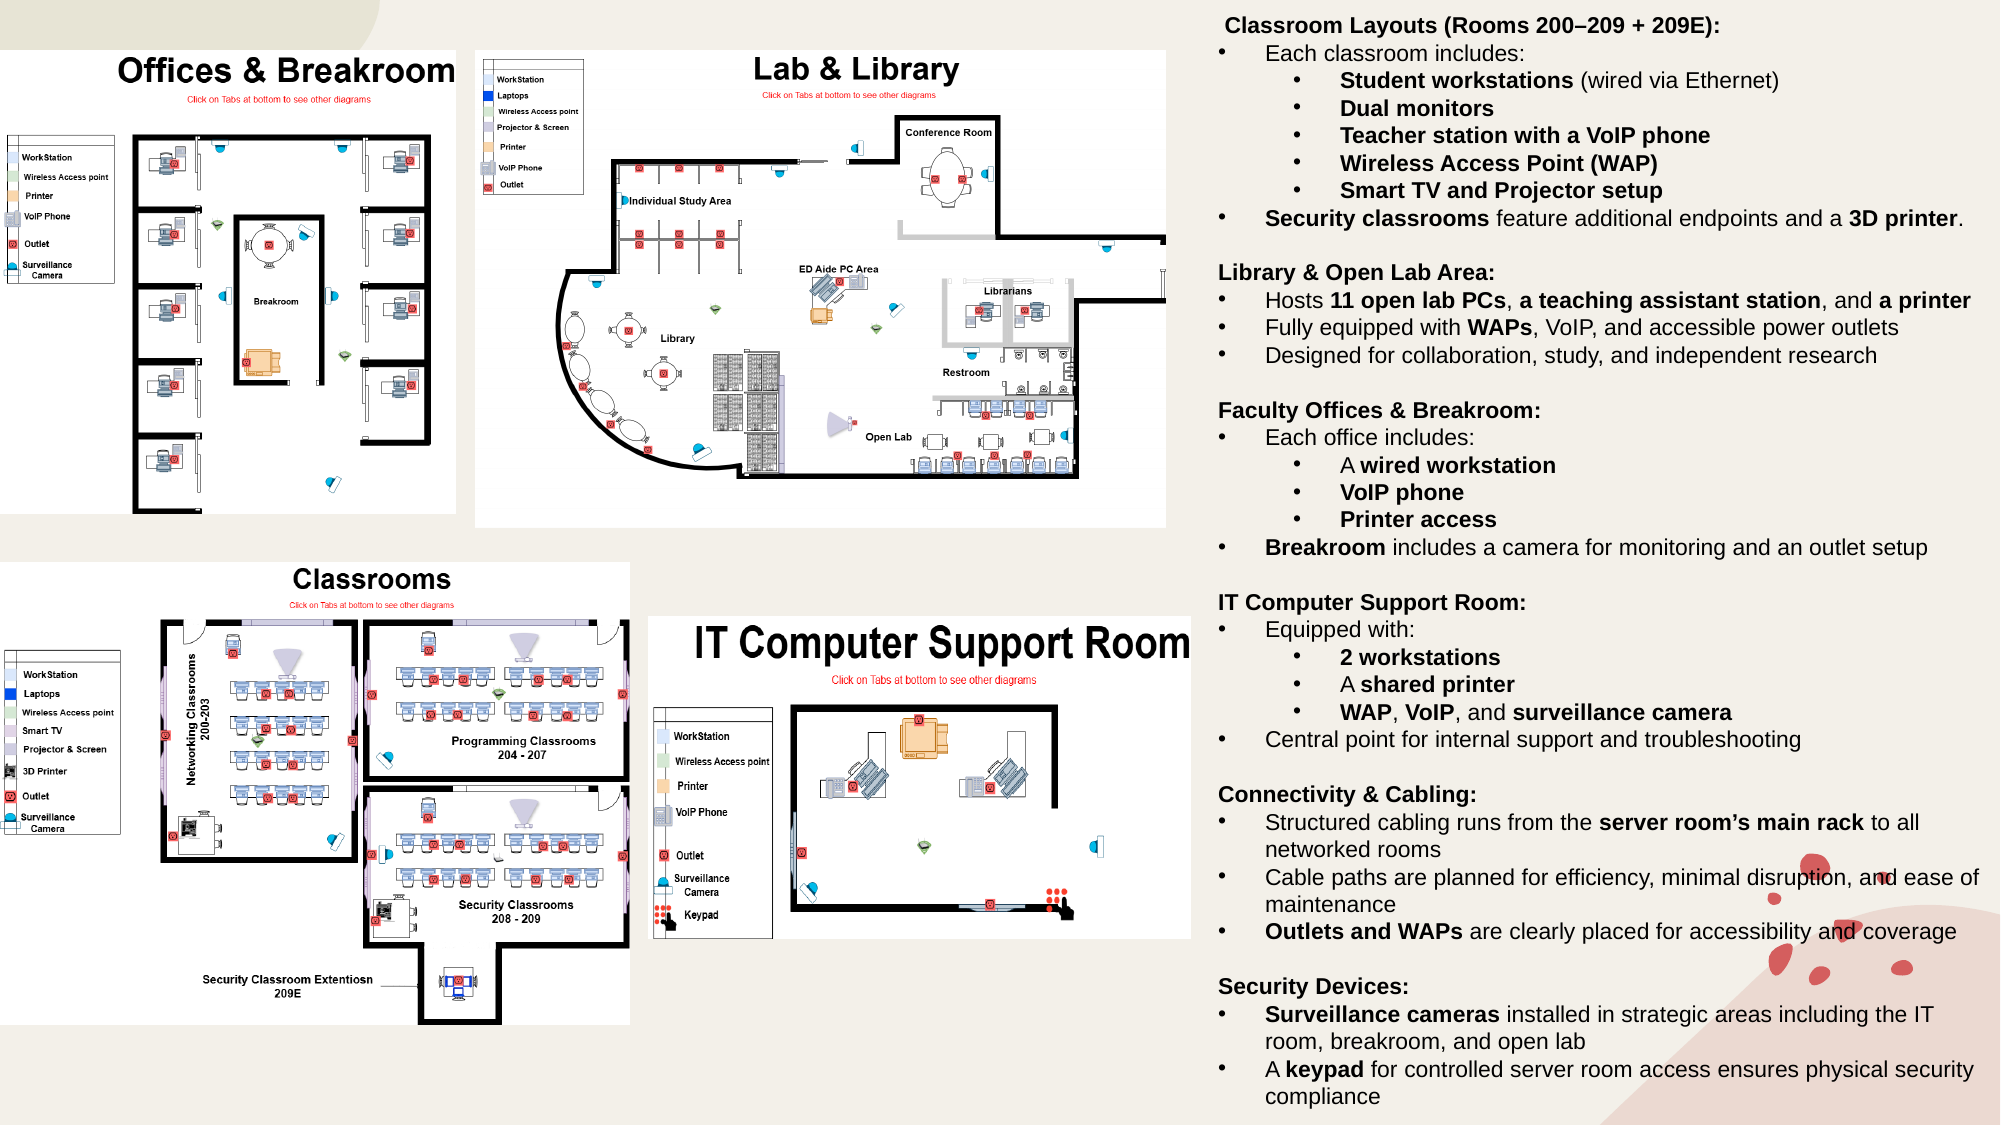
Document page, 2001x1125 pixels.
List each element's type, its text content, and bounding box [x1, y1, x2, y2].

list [0, 562, 630, 1025]
text_box Classroom Layouts (Rooms 200–209 + 209E): Each classroom includes: Student workstations (wired via Ethernet) Dual monitors Teacher station with a VoIP phone Wireless Access Point (WAP) Smart TV and Projector setup Security classrooms feature additional endpoints and a 3D printer. Library & Open Lab Area: Hosts 11 open lab PCs, a teaching assistant station, and a printer Fully equipped with WAPs, VoIP, and accessible power outlets Designed for collaboration, study, and independent research Faculty Offices & Breakroom: Each office includes: A wired workstation VoIP phone Printer access Breakroom includes a camera for monitoring and an outlet setup IT Computer Support Room: Equipped with: 2 workstations A shared printer WAP, VoIP, and surveillance camera Central point for internal support and troubleshooting Connectivity & Cabling: Structured cabling runs from the server room’s main rack to all networked rooms Cable paths are planned for efficiency, minimal disruption, and ease of maintenance Outlets and WAPs are clearly placed for accessibility and coverage Security Devices: Surveillance cameras installed in strategic areas including the IT room, breakroom, and open lab A keypad for controlled server room access ensures physical security compliance [1203, 0, 2000, 1125]
picture [648, 616, 1191, 939]
picture [475, 50, 1166, 528]
picture [0, 50, 456, 514]
